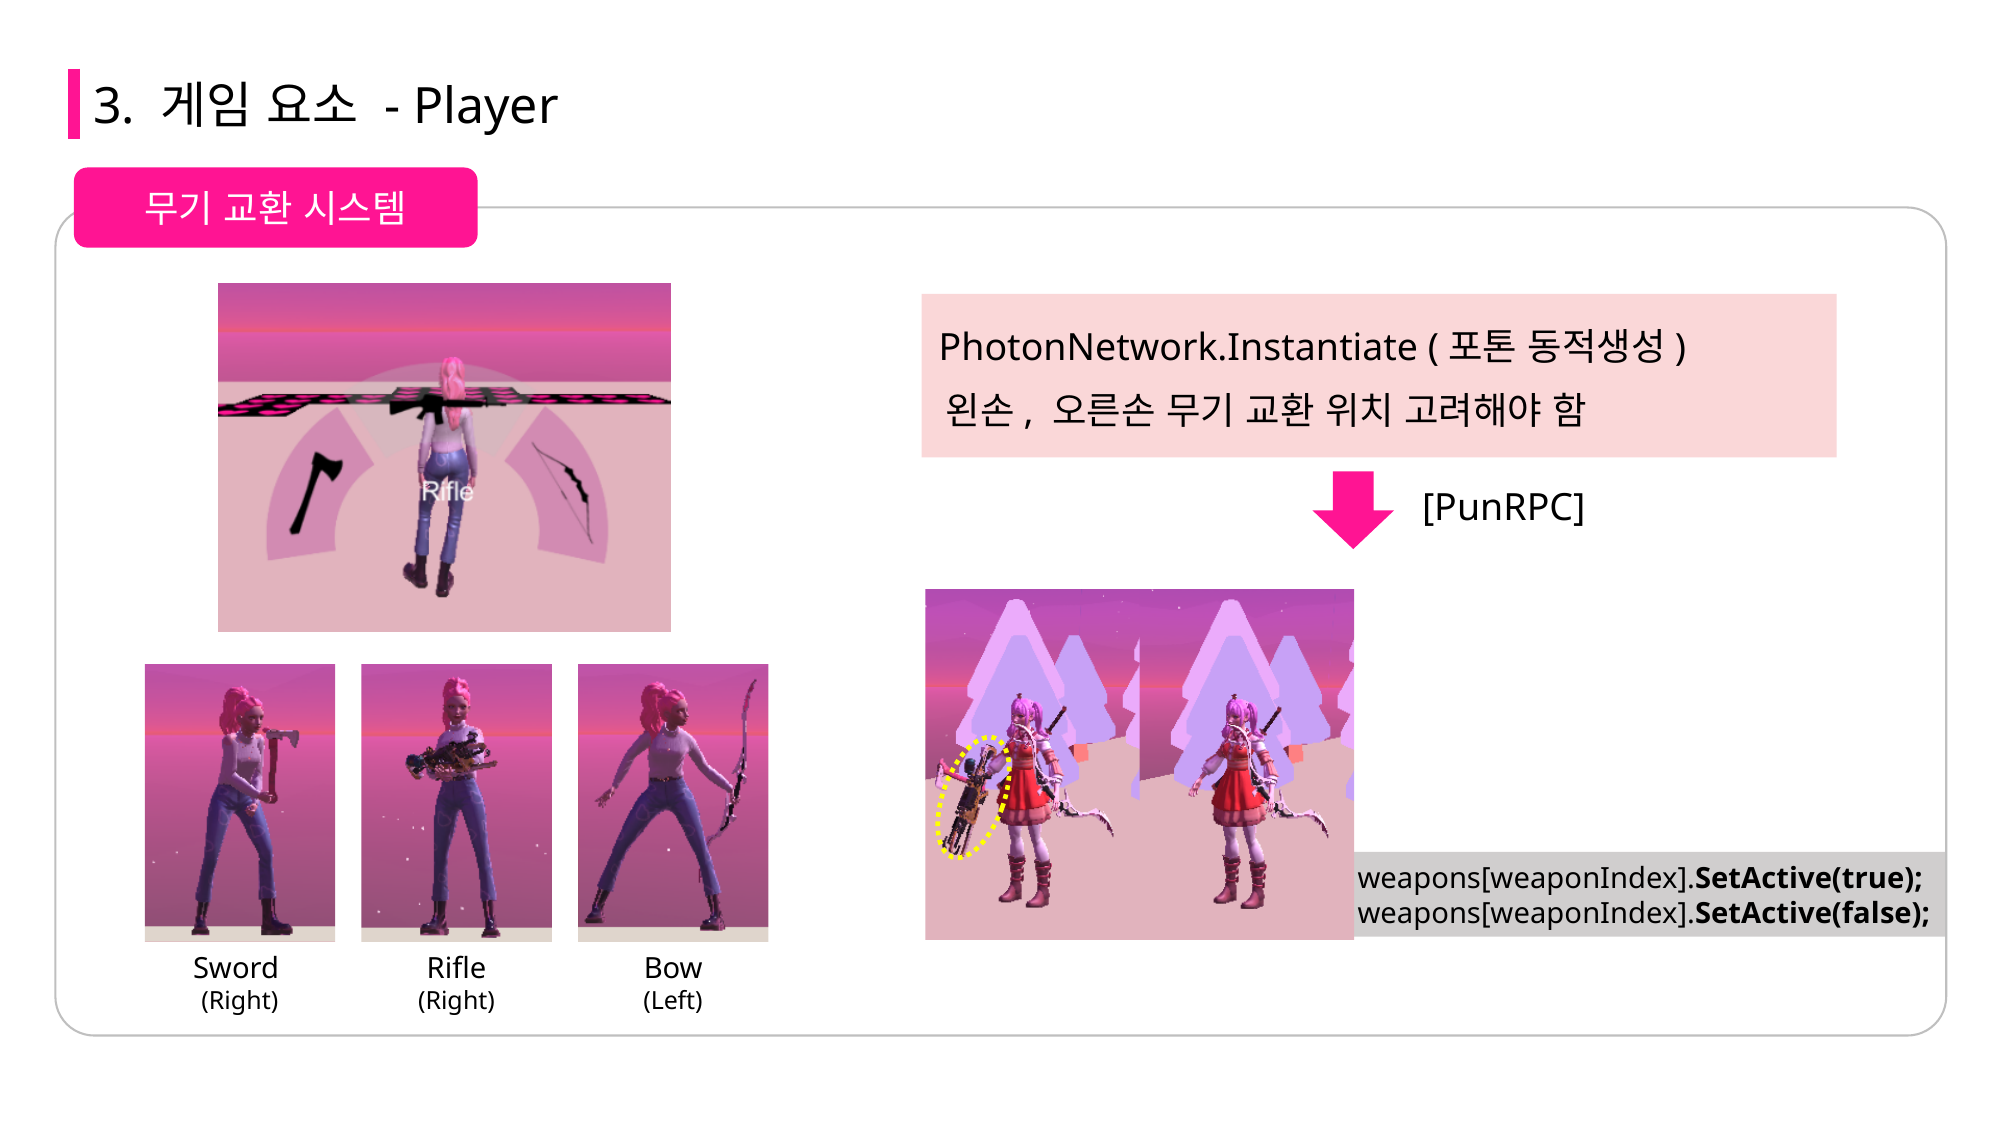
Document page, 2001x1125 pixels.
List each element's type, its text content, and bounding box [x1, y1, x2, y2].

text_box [144, 663, 336, 1023]
picture [217, 283, 671, 632]
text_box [925, 589, 1355, 940]
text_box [361, 663, 552, 1023]
text_box [921, 293, 1838, 458]
text_box [PunRPC] [1407, 475, 1601, 536]
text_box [578, 663, 769, 1023]
text_box 무기 교환 시스템 [72, 166, 479, 249]
text_box 왼손, 오른손 무기 교환 위치 고려해야 함 [930, 379, 1603, 440]
text_box [1309, 470, 1397, 551]
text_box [73, 65, 565, 142]
text_box [54, 206, 1948, 1037]
text_box weapons[weaponIndex].SetActive(true); weapons[weaponIndex].SetActive(false); [1355, 851, 1945, 937]
text_box PhotonNetwork.Instantiate (포톤 동적생성) [923, 315, 1701, 375]
